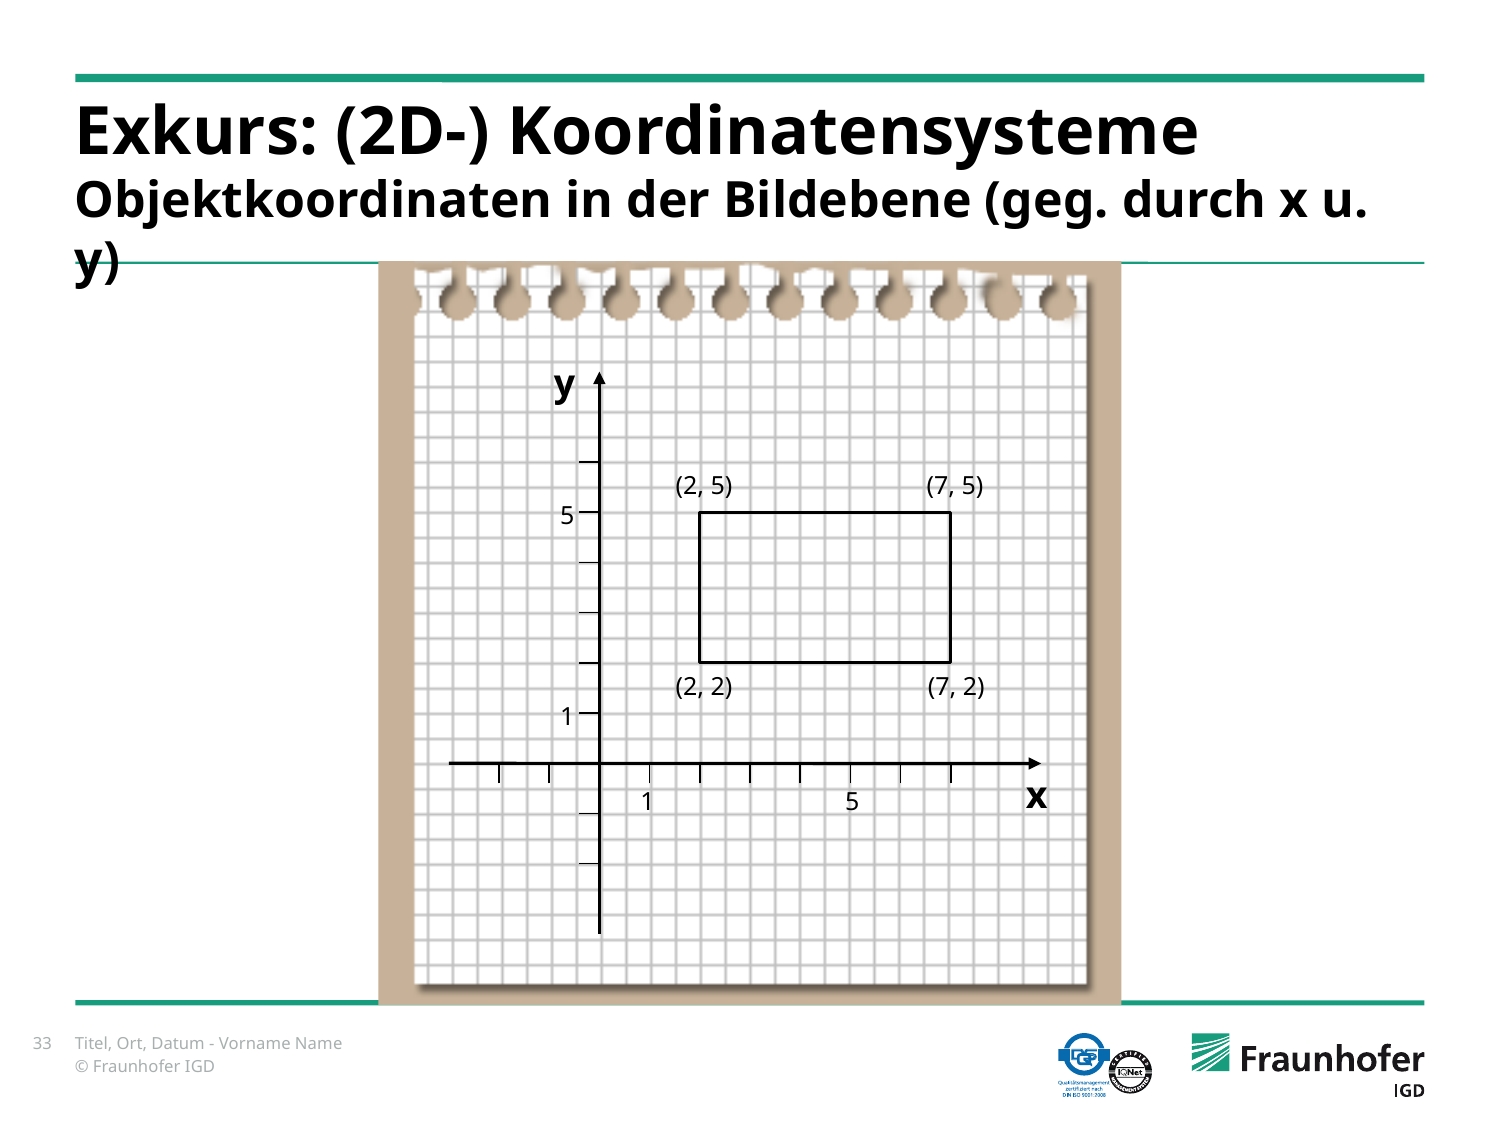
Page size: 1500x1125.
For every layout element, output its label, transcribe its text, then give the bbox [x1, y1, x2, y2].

title Exkurs: (2D-) Koordinatensysteme Objektkoordinaten in der Bildebene (geg. durch x u. y) [74, 87, 1424, 260]
footer Titel, Ort, Datum - Vorname Name [74, 1032, 550, 1054]
slide_number 33 [0, 1032, 53, 1054]
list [378, 260, 1122, 1005]
